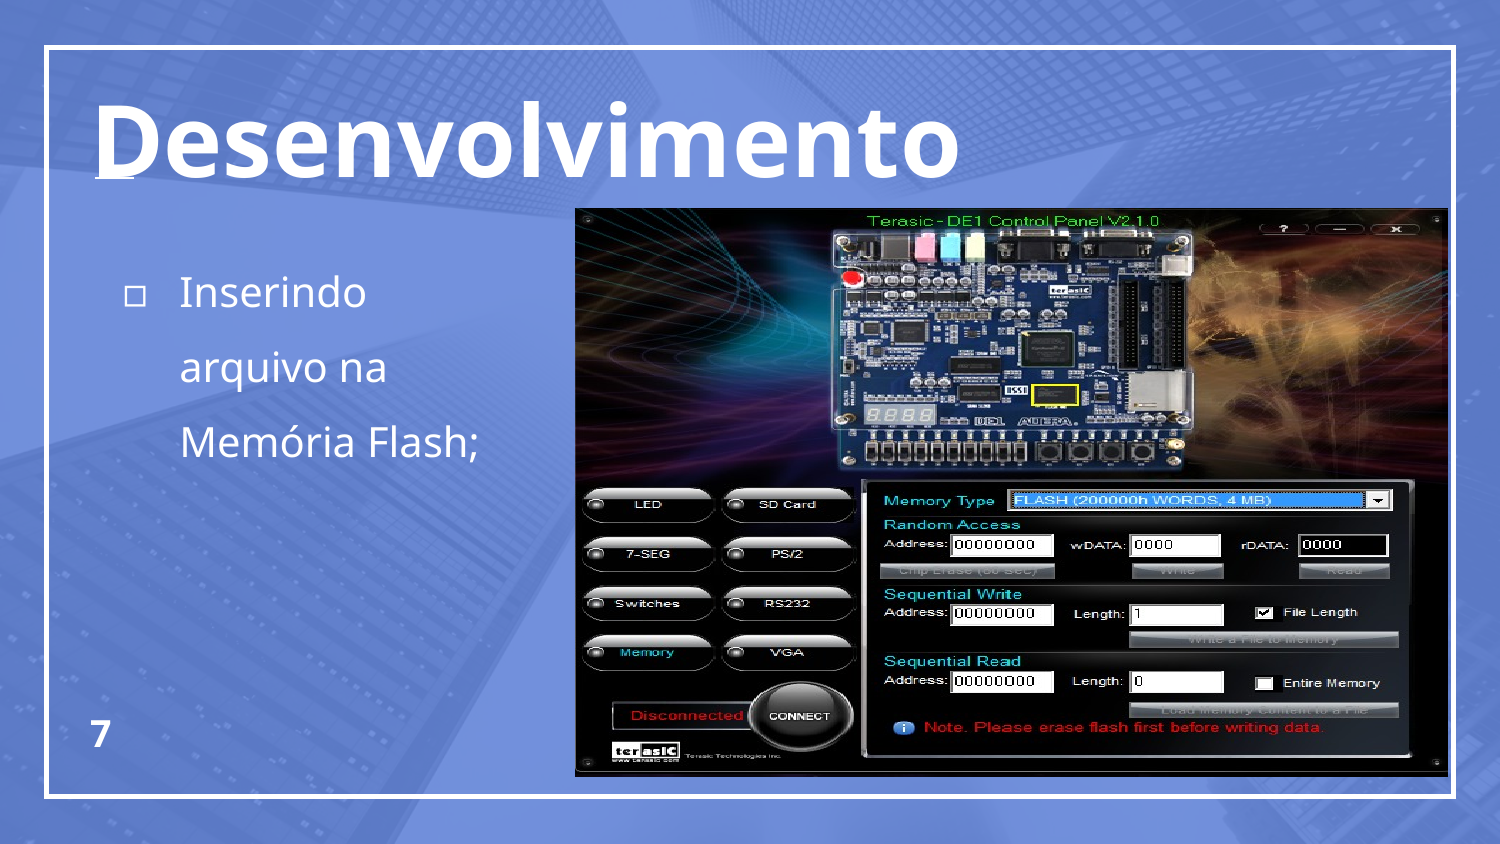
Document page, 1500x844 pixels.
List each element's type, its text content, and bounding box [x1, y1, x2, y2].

list Inserindo arquivo na Memória Flash; [89, 226, 525, 688]
slide_number ‹#› [75, 687, 165, 777]
picture [575, 208, 1448, 777]
title Desenvolvimento [75, 62, 1076, 209]
